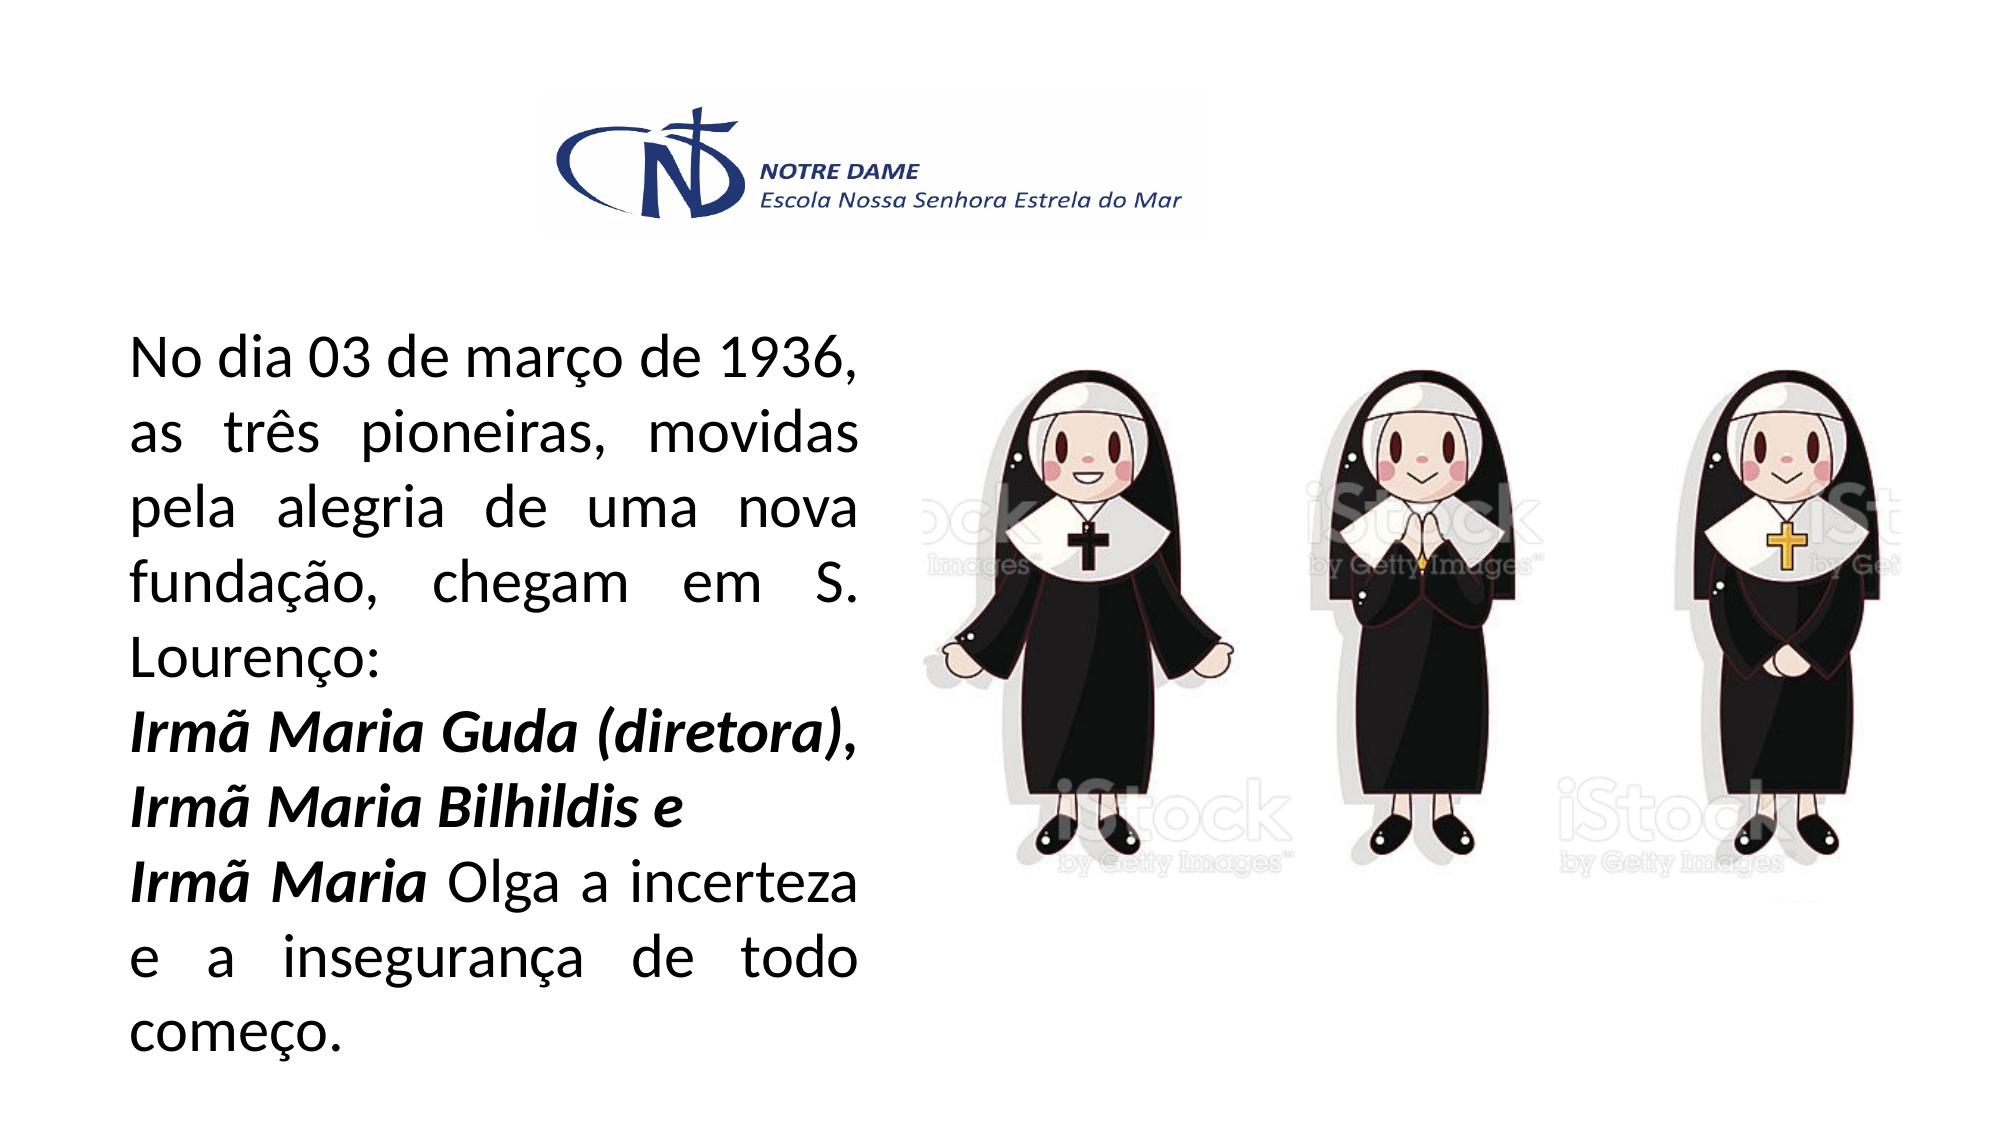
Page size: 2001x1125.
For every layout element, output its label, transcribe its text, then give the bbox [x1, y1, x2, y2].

text_box No dia 03 de março de 1936, as três pioneiras, movidas pela alegria de uma nova fundação, chegam em S. Lourenço: Irmã Maria Guda (diretora), Irmã Maria Bilhildis e Irmã Maria Olga a incerteza e a insegurança de todo começo. [115, 307, 876, 1072]
picture [541, 89, 1210, 239]
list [922, 369, 1901, 903]
